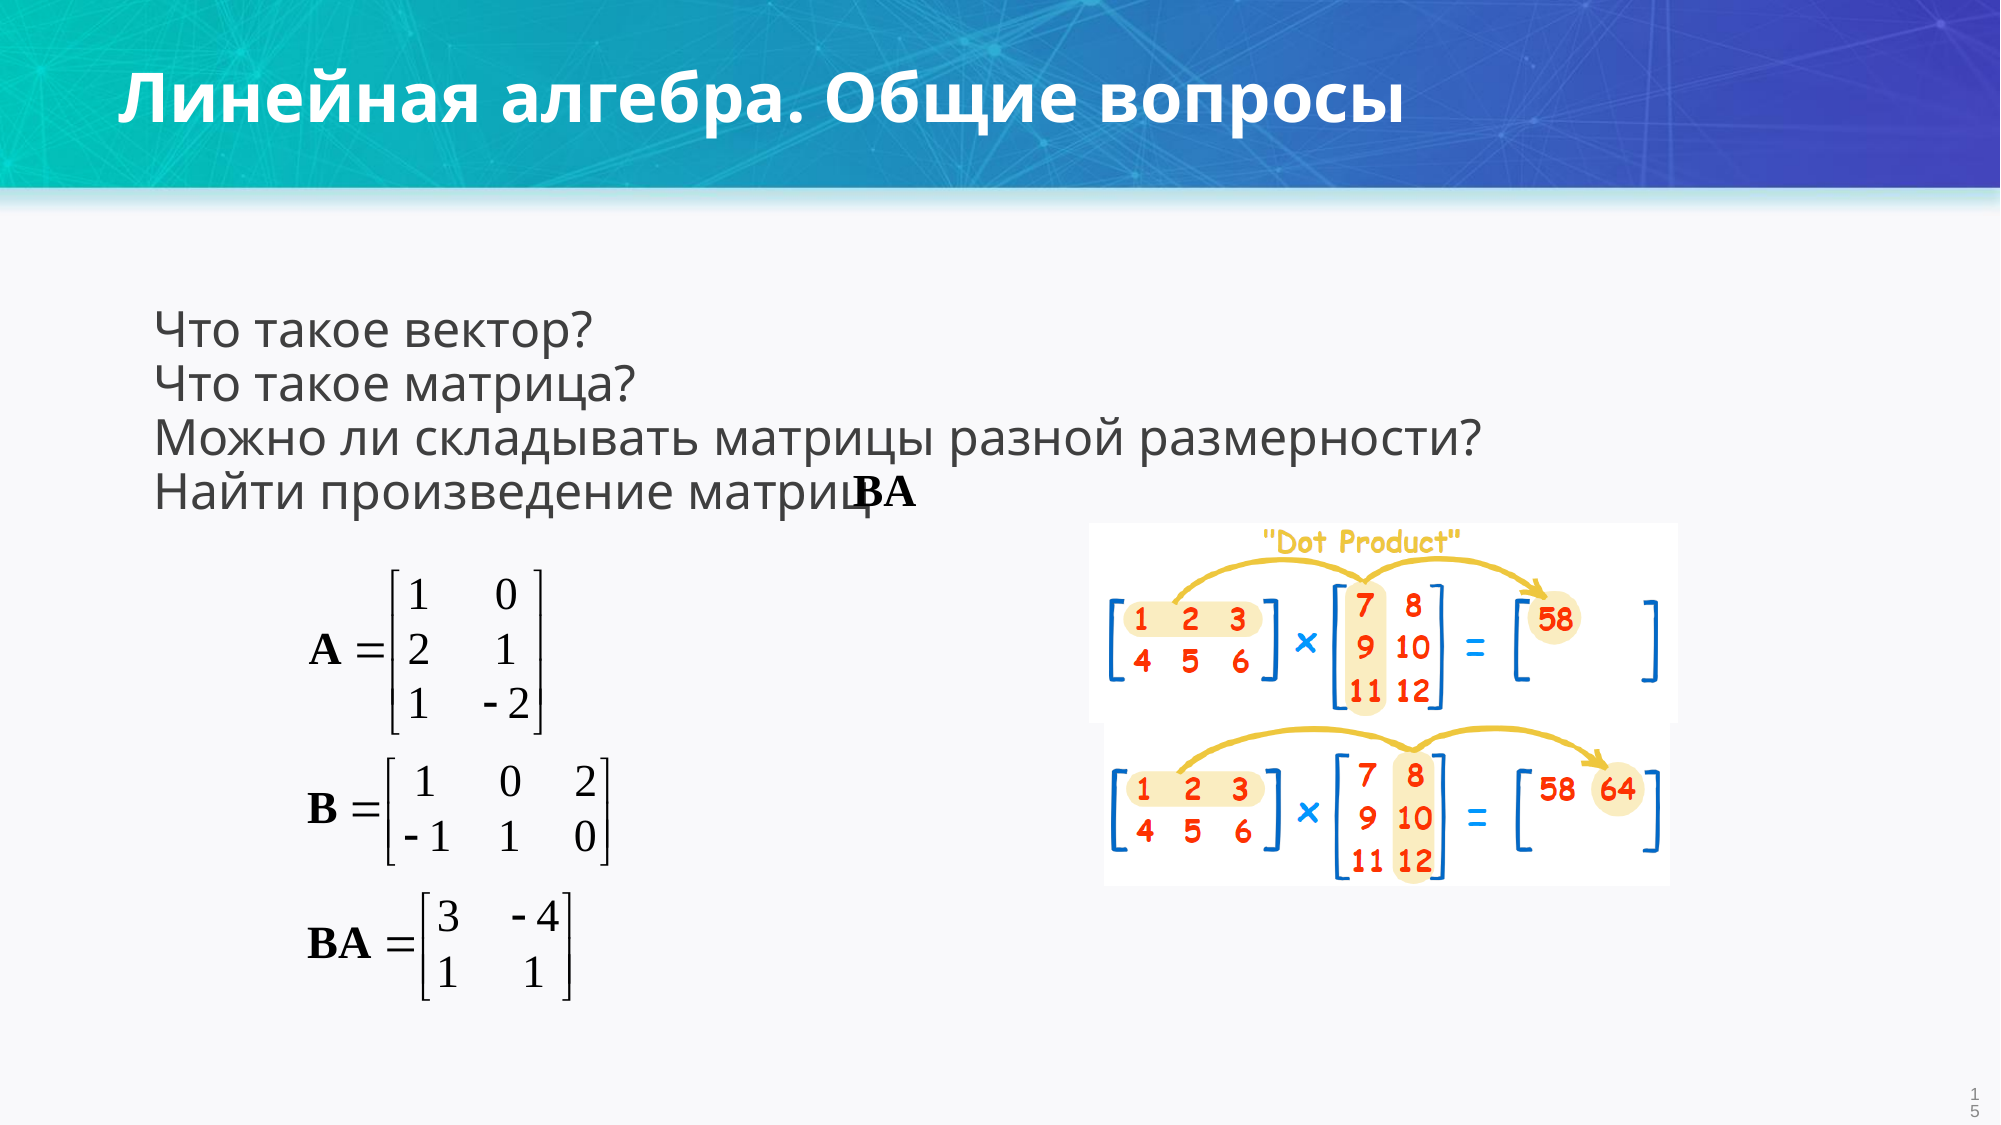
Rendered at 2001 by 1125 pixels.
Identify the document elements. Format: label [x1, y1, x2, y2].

picture [0, 0, 2000, 1125]
text_box [301, 885, 587, 1009]
text_box [301, 562, 624, 874]
text_box [847, 466, 924, 514]
